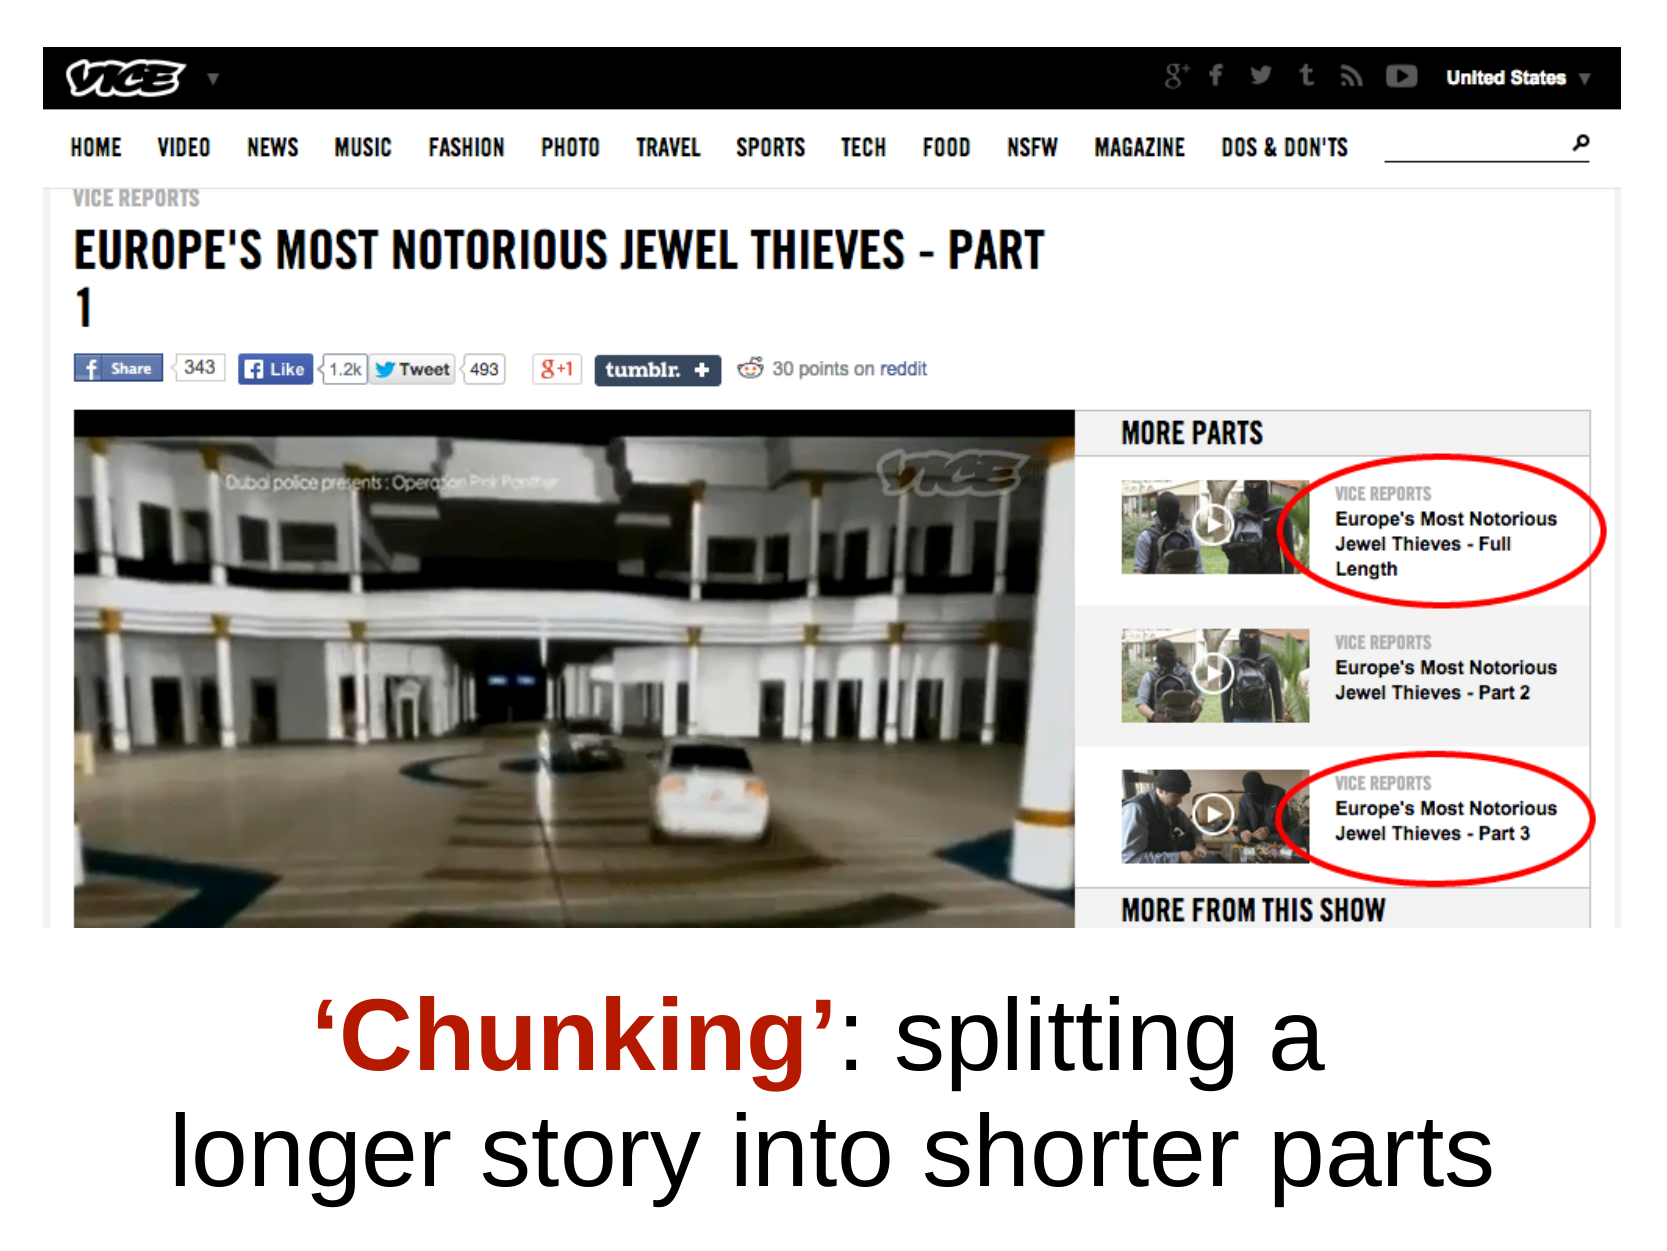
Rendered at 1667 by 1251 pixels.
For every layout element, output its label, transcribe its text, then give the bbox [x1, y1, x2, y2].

picture [43, 47, 1621, 928]
text_box ‘Chunking’: splitting a longer story into shorter parts [34, 977, 1631, 1219]
